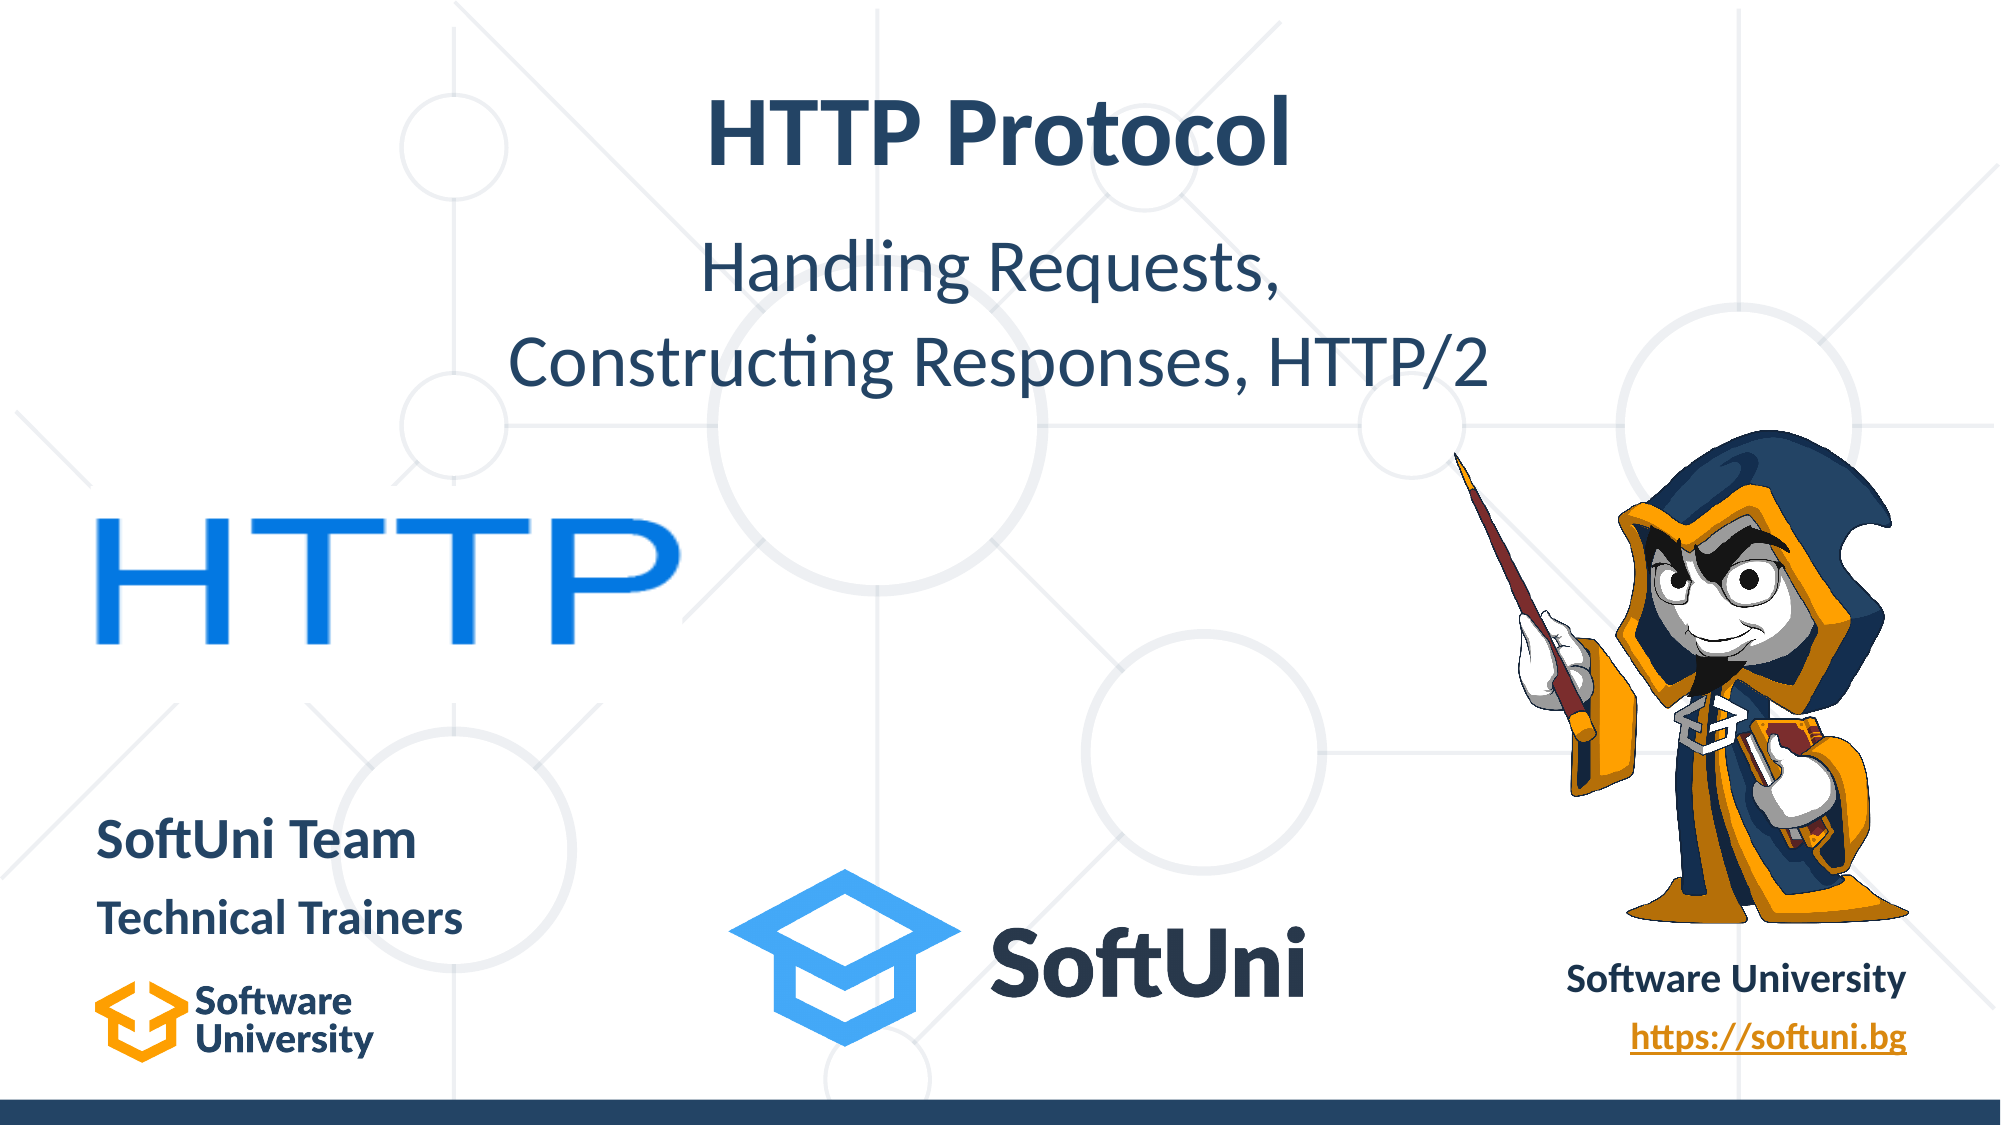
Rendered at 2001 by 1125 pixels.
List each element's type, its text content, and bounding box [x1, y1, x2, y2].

list https://softuni.bg [1428, 1005, 1913, 1062]
picture [83, 970, 384, 1074]
picture [709, 850, 1325, 1064]
list SoftUni Team [90, 795, 580, 871]
list Technical Trainers [90, 875, 580, 951]
picture [90, 486, 683, 703]
list Software University [1428, 944, 1913, 1005]
title HTTP Protocol​ [90, 52, 1910, 198]
subtitle Handling Requests, ​ Constructing Responses, HTTP/2 [90, 206, 1910, 423]
picture [1451, 428, 1910, 924]
